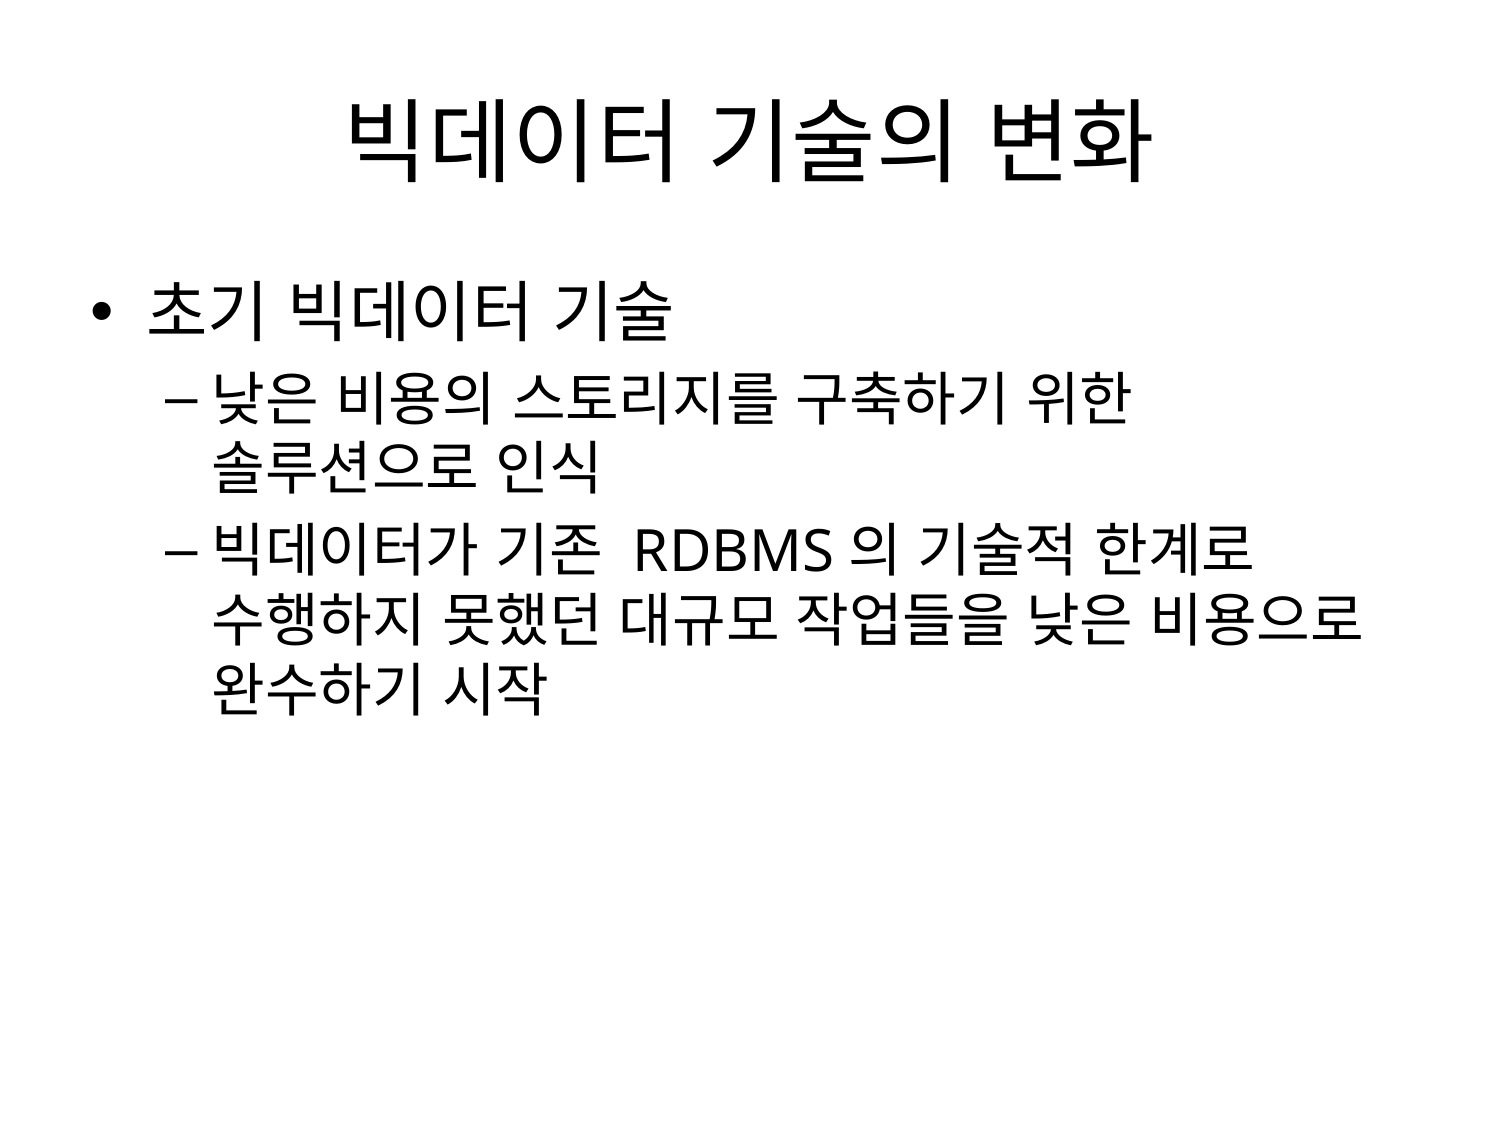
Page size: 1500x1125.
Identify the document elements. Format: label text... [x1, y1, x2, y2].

list 초기 빅데이터 기술 낮은 비용의 스토리지를 구축하기 위한 솔루션으로 인식 빅데이터가 기존 RDBMS의 기술적 한계로 수행하지 못했던 대규모 작업들을 낮은 비용으로 완수하기 시작 [75, 262, 1425, 1005]
title 빅데이터 기술의 변화 [75, 45, 1425, 233]
